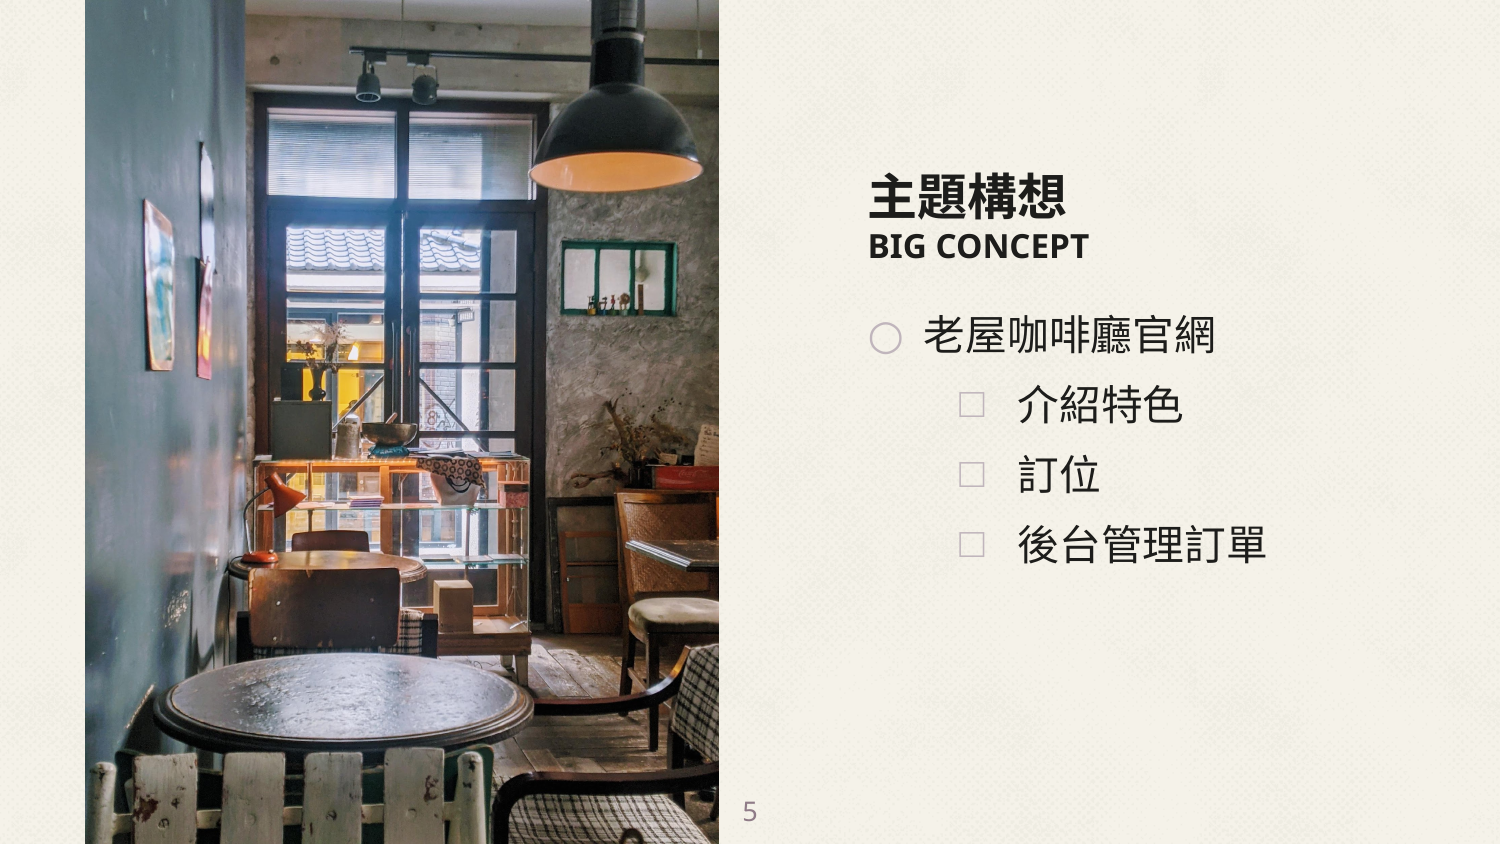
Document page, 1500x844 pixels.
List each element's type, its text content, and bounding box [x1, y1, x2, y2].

title 主題構想 BIG CONCEPT [852, 145, 1239, 285]
slide_number 5 [723, 779, 795, 844]
picture [0, 0, 1500, 844]
list 老屋咖啡廳官網 介紹特色 訂位 後台管理訂單 [852, 285, 1454, 763]
